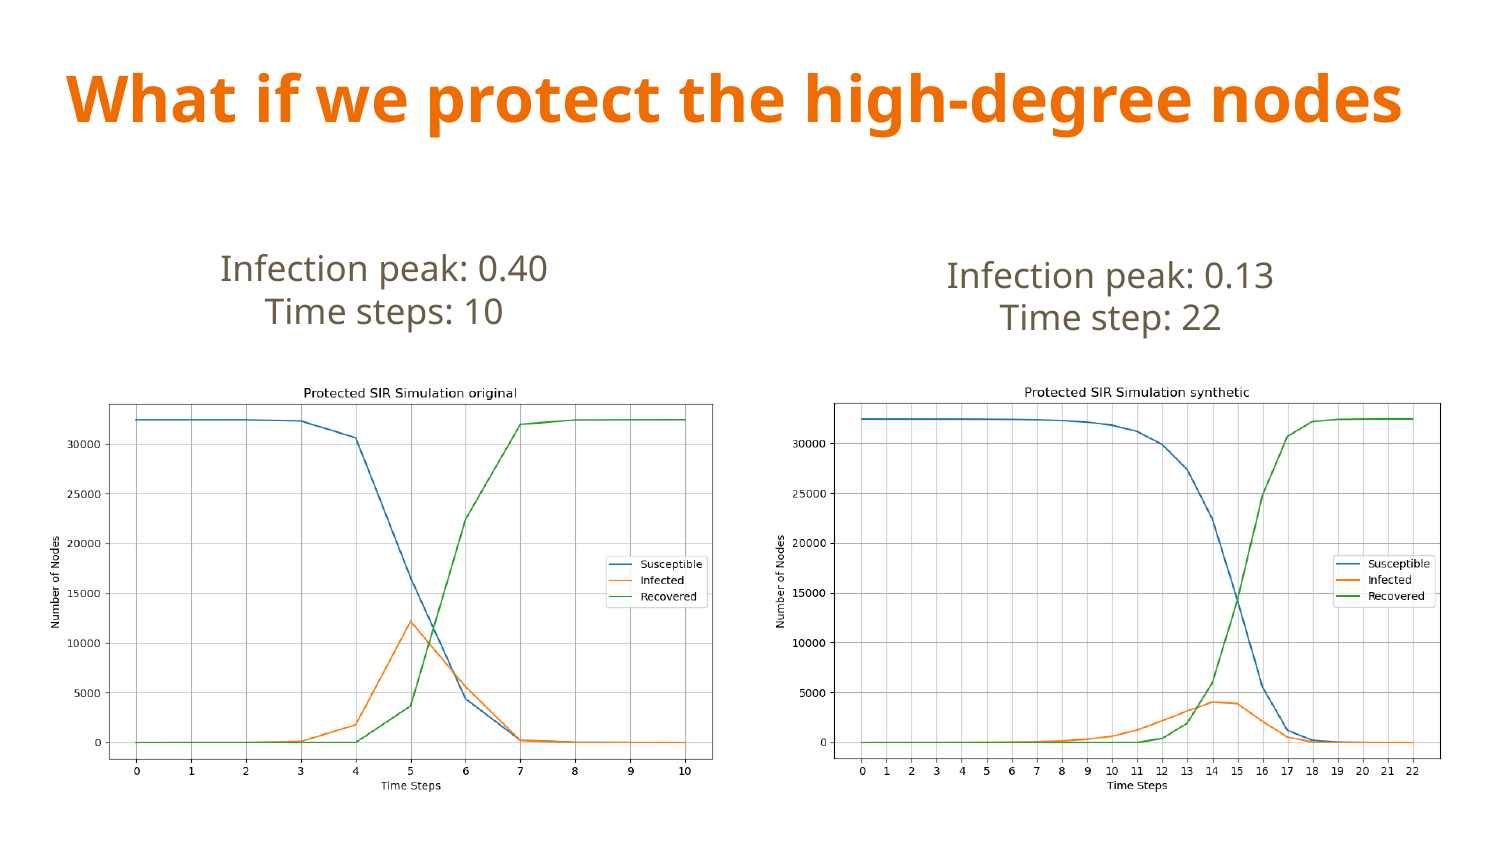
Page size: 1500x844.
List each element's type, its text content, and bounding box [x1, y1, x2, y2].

title What if we protect the high-degree nodes [51, 42, 1449, 159]
picture [40, 375, 728, 809]
text_box Infection peak: 0.40 Time steps: 10 [92, 231, 676, 359]
picture [767, 375, 1455, 809]
text_box Infection peak: 0.13 Time step: 22 [864, 237, 1357, 353]
